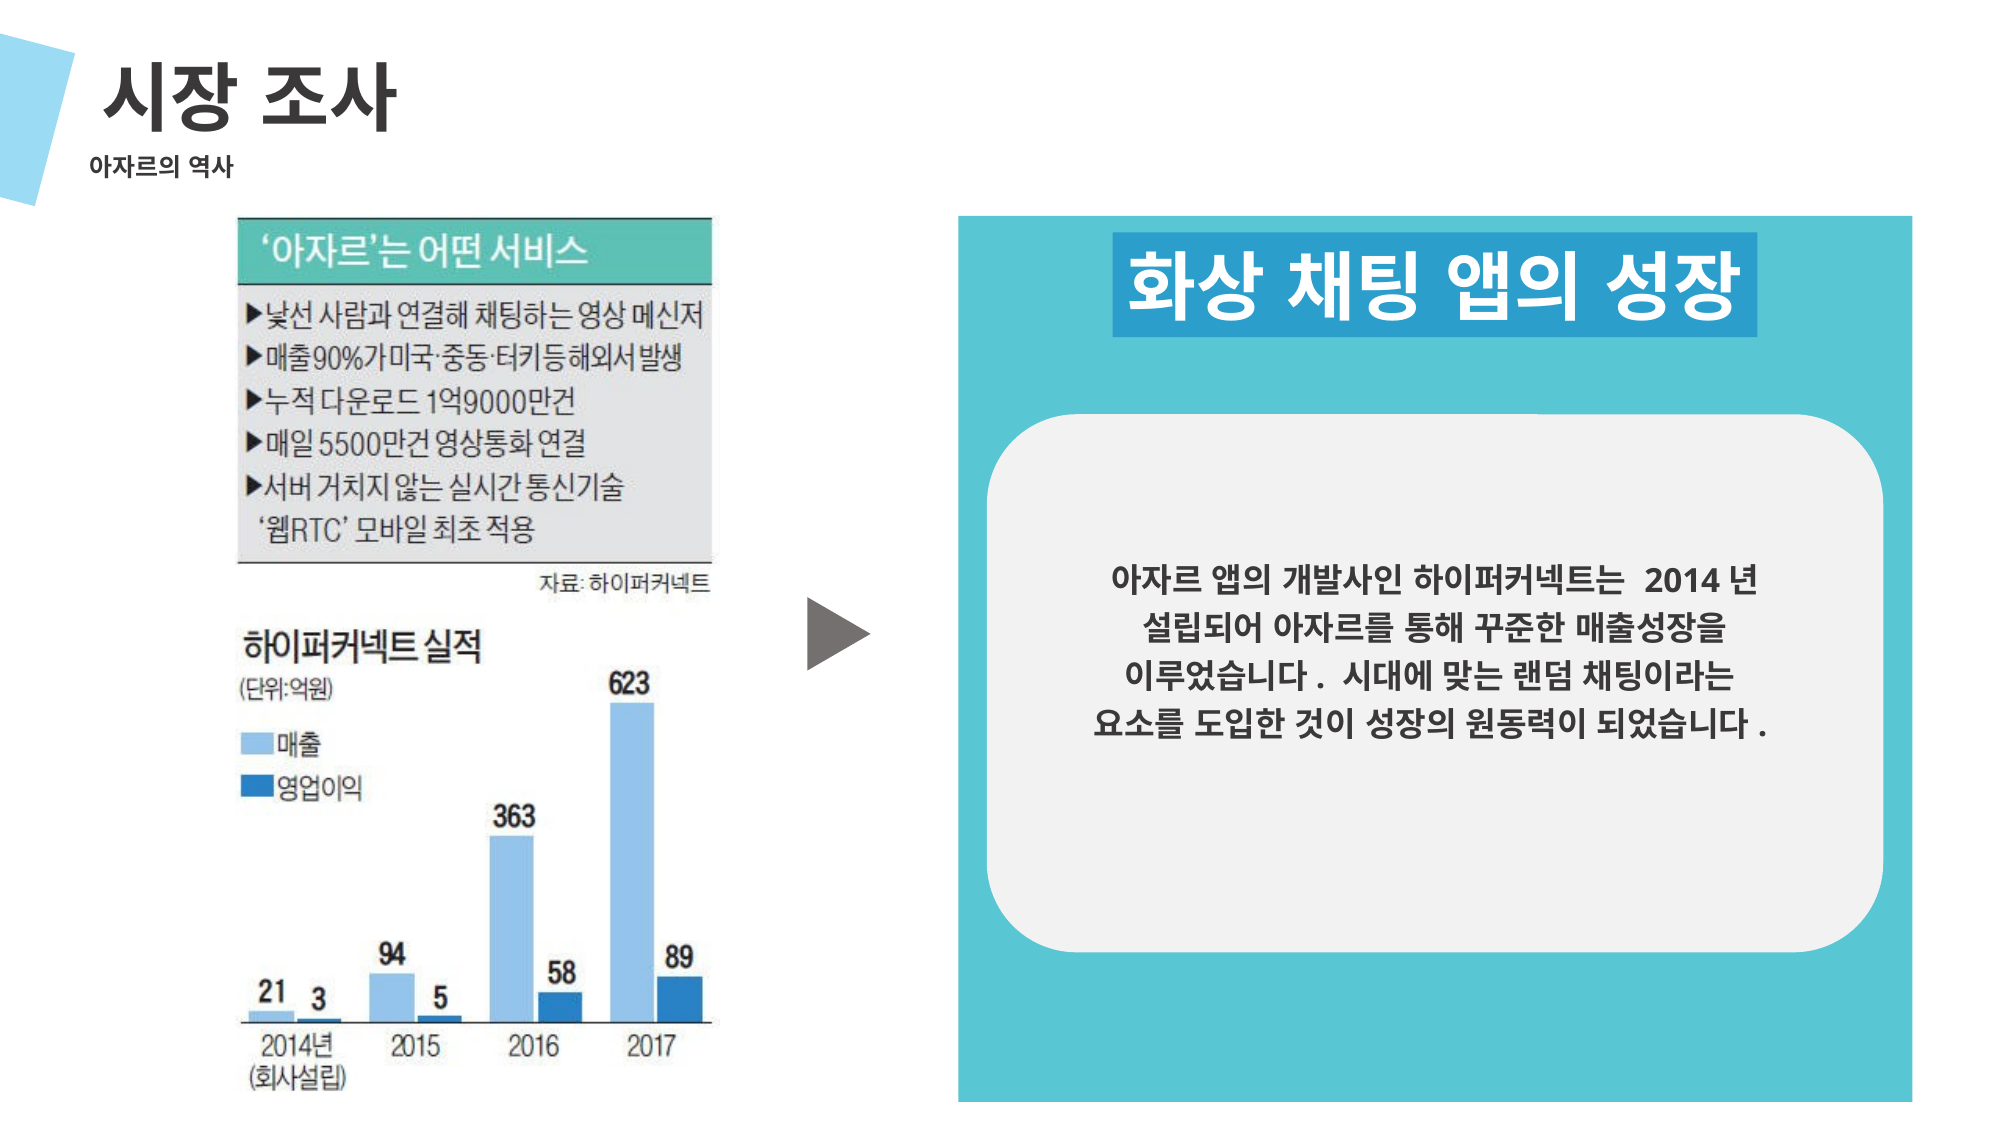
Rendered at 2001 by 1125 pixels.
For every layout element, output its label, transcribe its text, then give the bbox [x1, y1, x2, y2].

text_box 아자르 앱의 개발사인 하이퍼커넥트는 2014년 설립되어 아자르를 통해 꾸준한 매출성장을 이루었습니다. 시대에 맞는 랜덤 채팅이라는 요소를 도입한 것이 성장의 원동력이 되었습니다. [1040, 544, 1830, 799]
text_box [806, 595, 873, 673]
text_box [985, 413, 1885, 954]
text_box [957, 215, 1913, 1103]
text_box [75, 42, 959, 190]
picture [234, 215, 720, 1102]
text_box [0, 32, 75, 208]
text_box 화상 채팅 앱의 성장 [1112, 232, 1758, 338]
